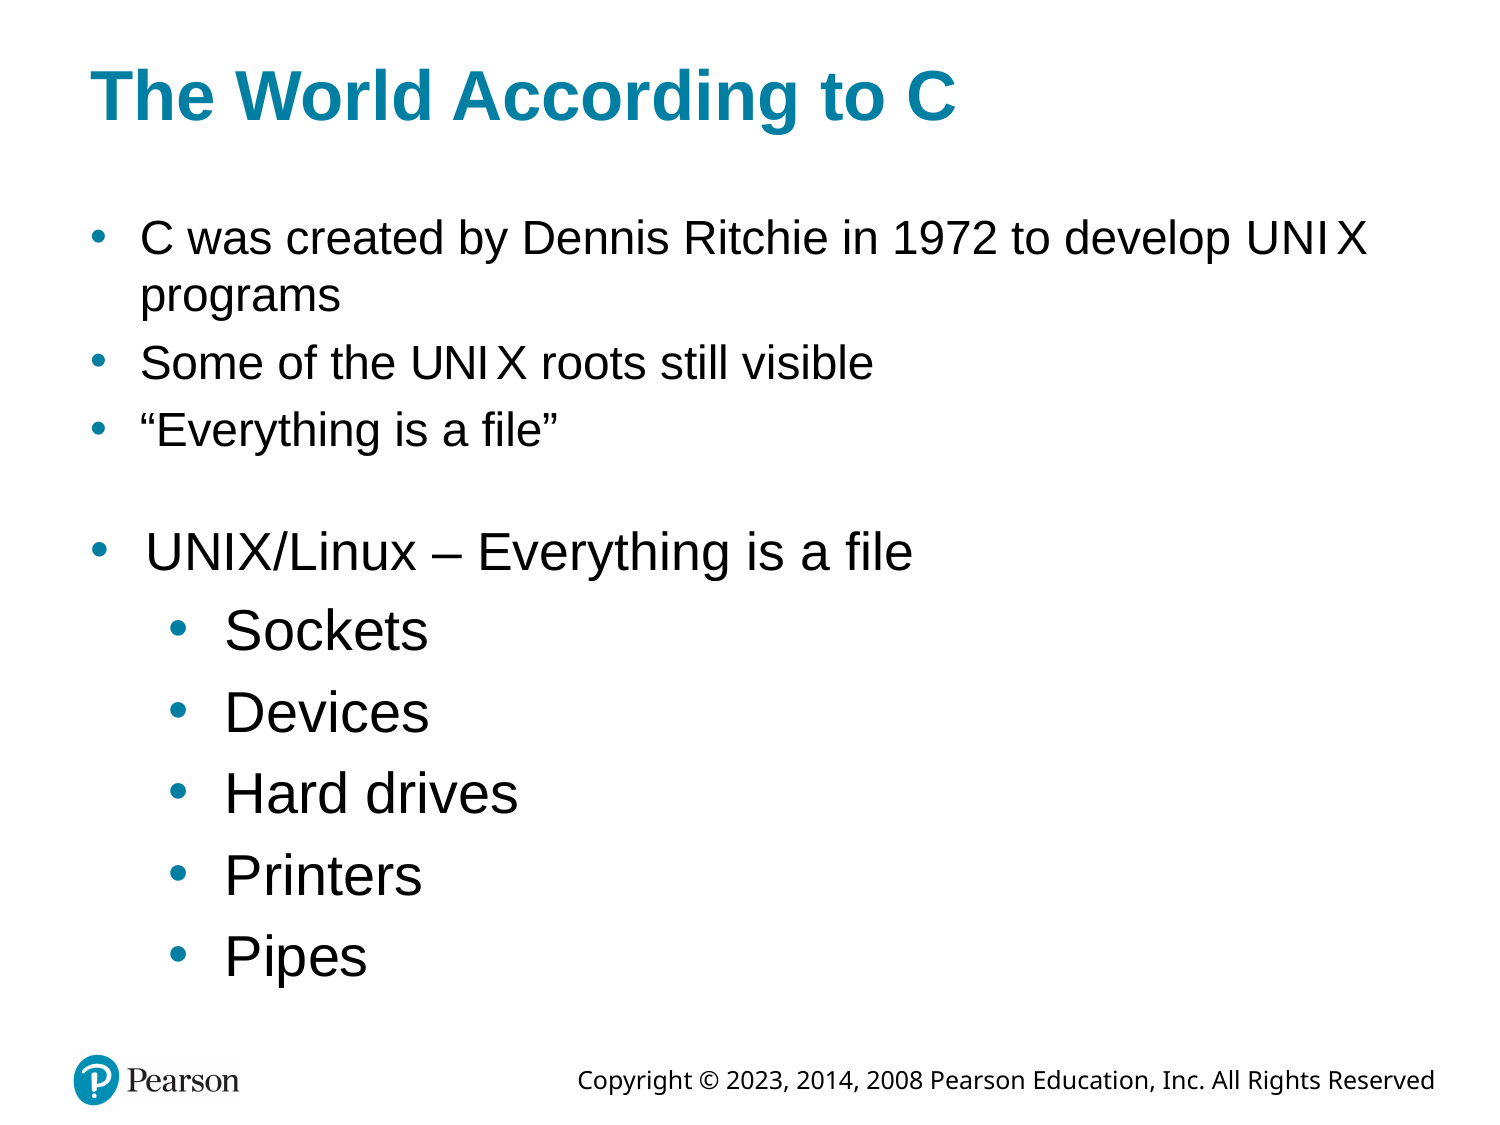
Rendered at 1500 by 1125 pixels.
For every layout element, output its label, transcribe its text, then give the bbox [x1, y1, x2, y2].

list UNIX/Linux – Everything is a file Sockets Devices Hard drives Printers Pipes [75, 501, 1425, 1006]
list C was created by Dennis Ritchie in 1972 to develop U N I X programs Some of the U N I X roots still visible “Everything is a file” [75, 191, 1425, 474]
picture [72, 1053, 241, 1107]
title The World According to C [75, 35, 1425, 150]
